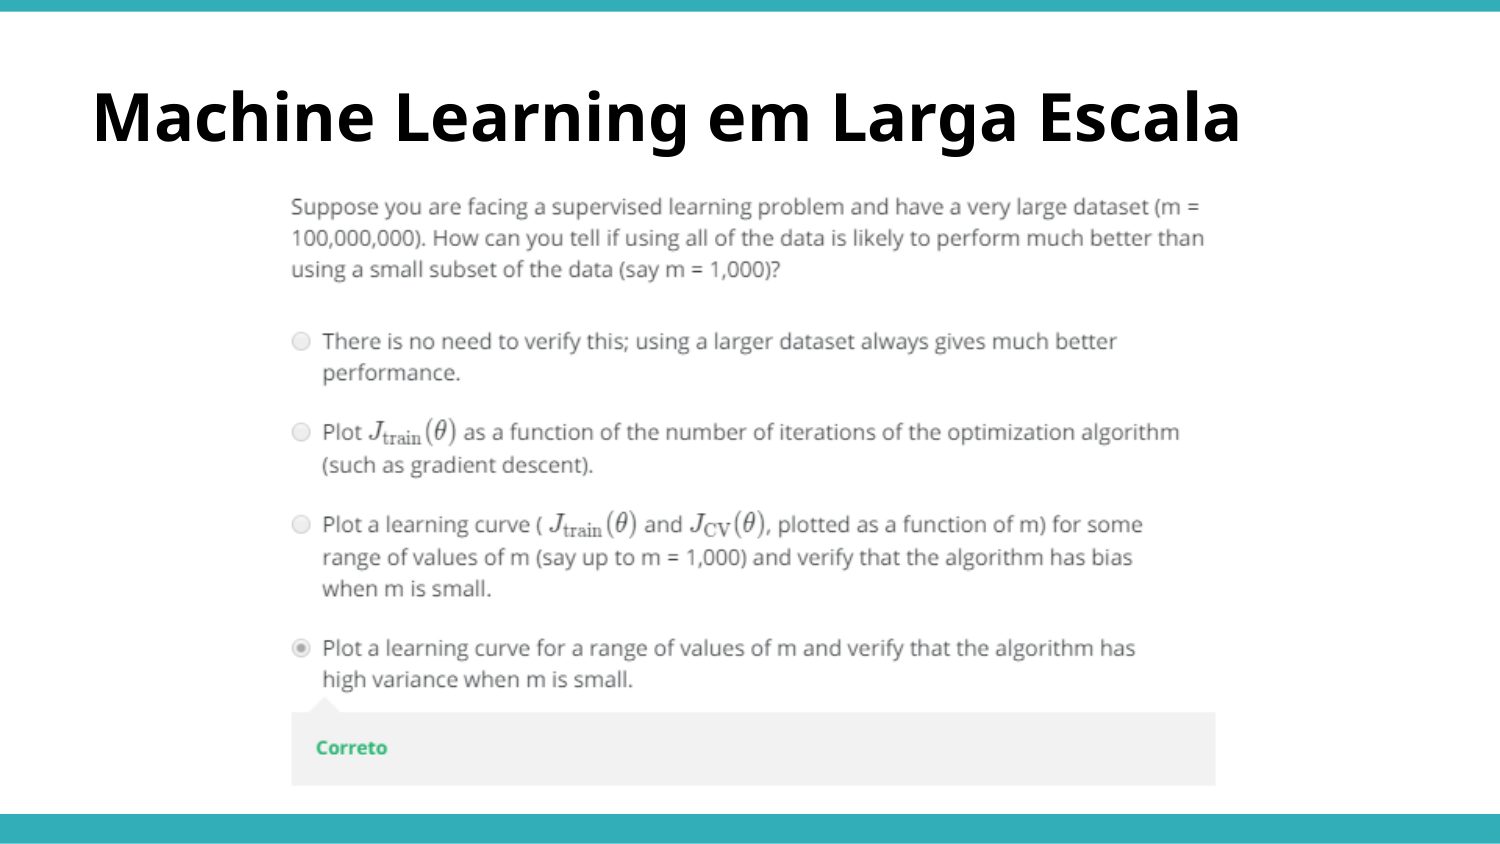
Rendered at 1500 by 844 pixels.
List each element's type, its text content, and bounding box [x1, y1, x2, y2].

picture [277, 185, 1223, 797]
text_box Machine Learning em Larga Escala [76, 67, 1353, 162]
